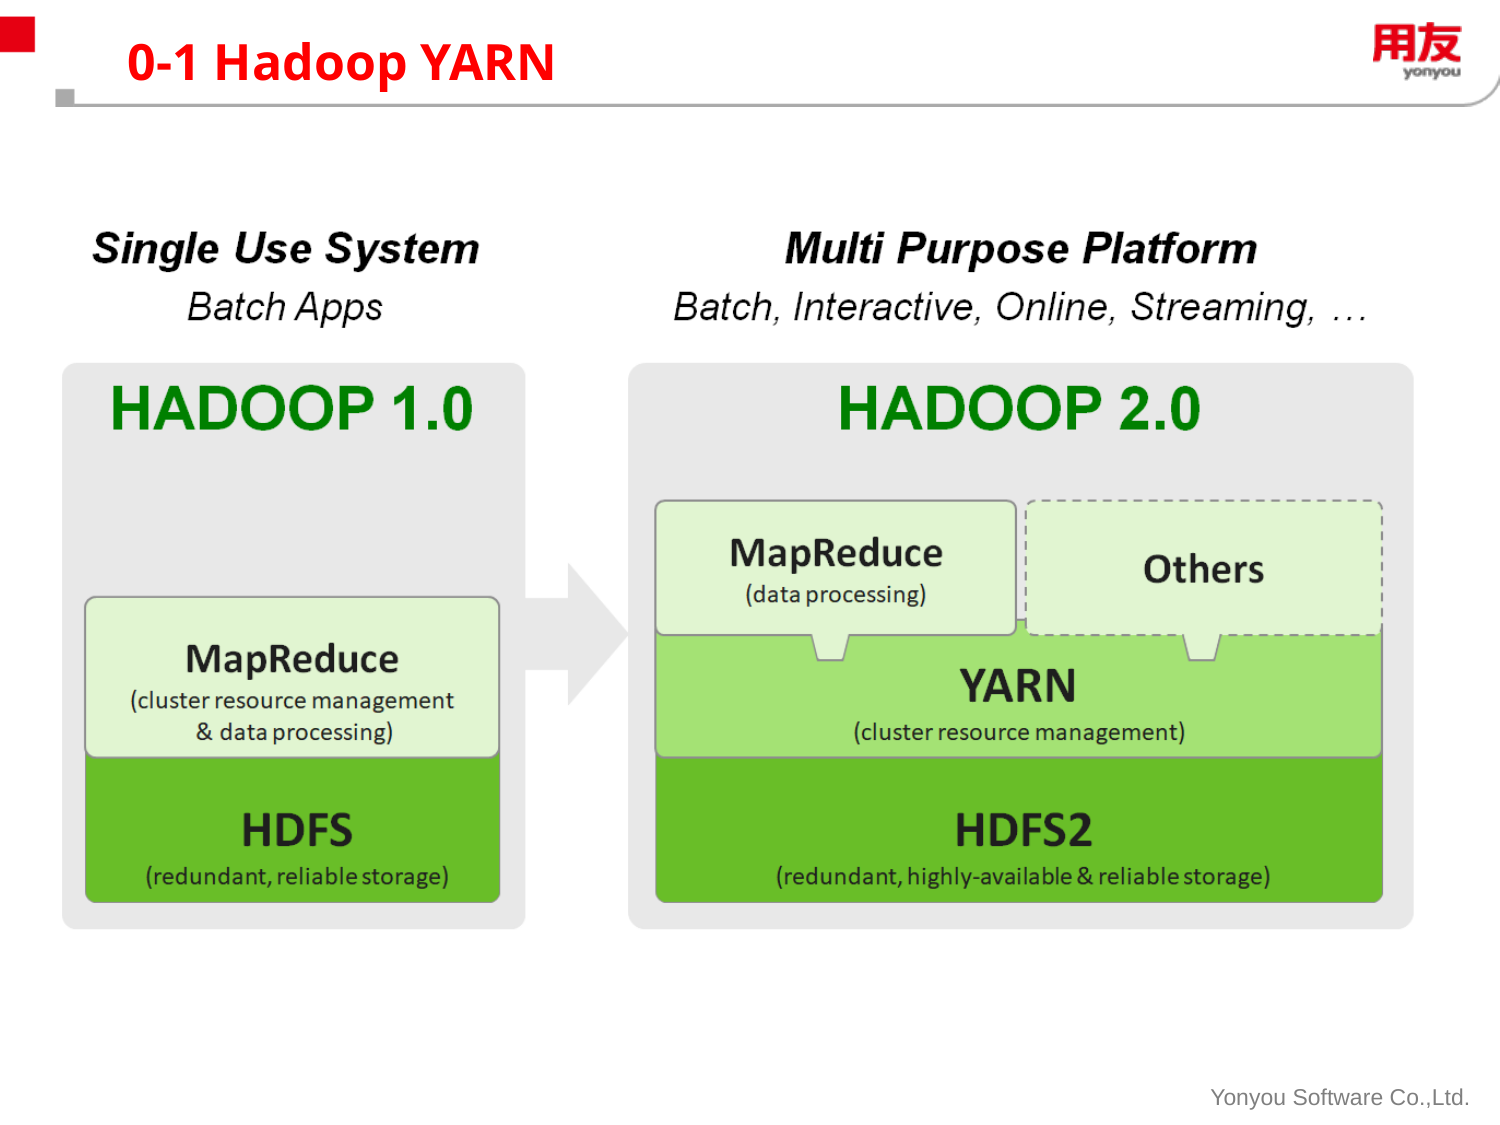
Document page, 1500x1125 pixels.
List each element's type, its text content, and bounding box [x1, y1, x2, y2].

title 0-1 Hadoop YARN [99, 12, 1251, 109]
picture [0, 0, 1500, 107]
picture [37, 212, 1429, 938]
